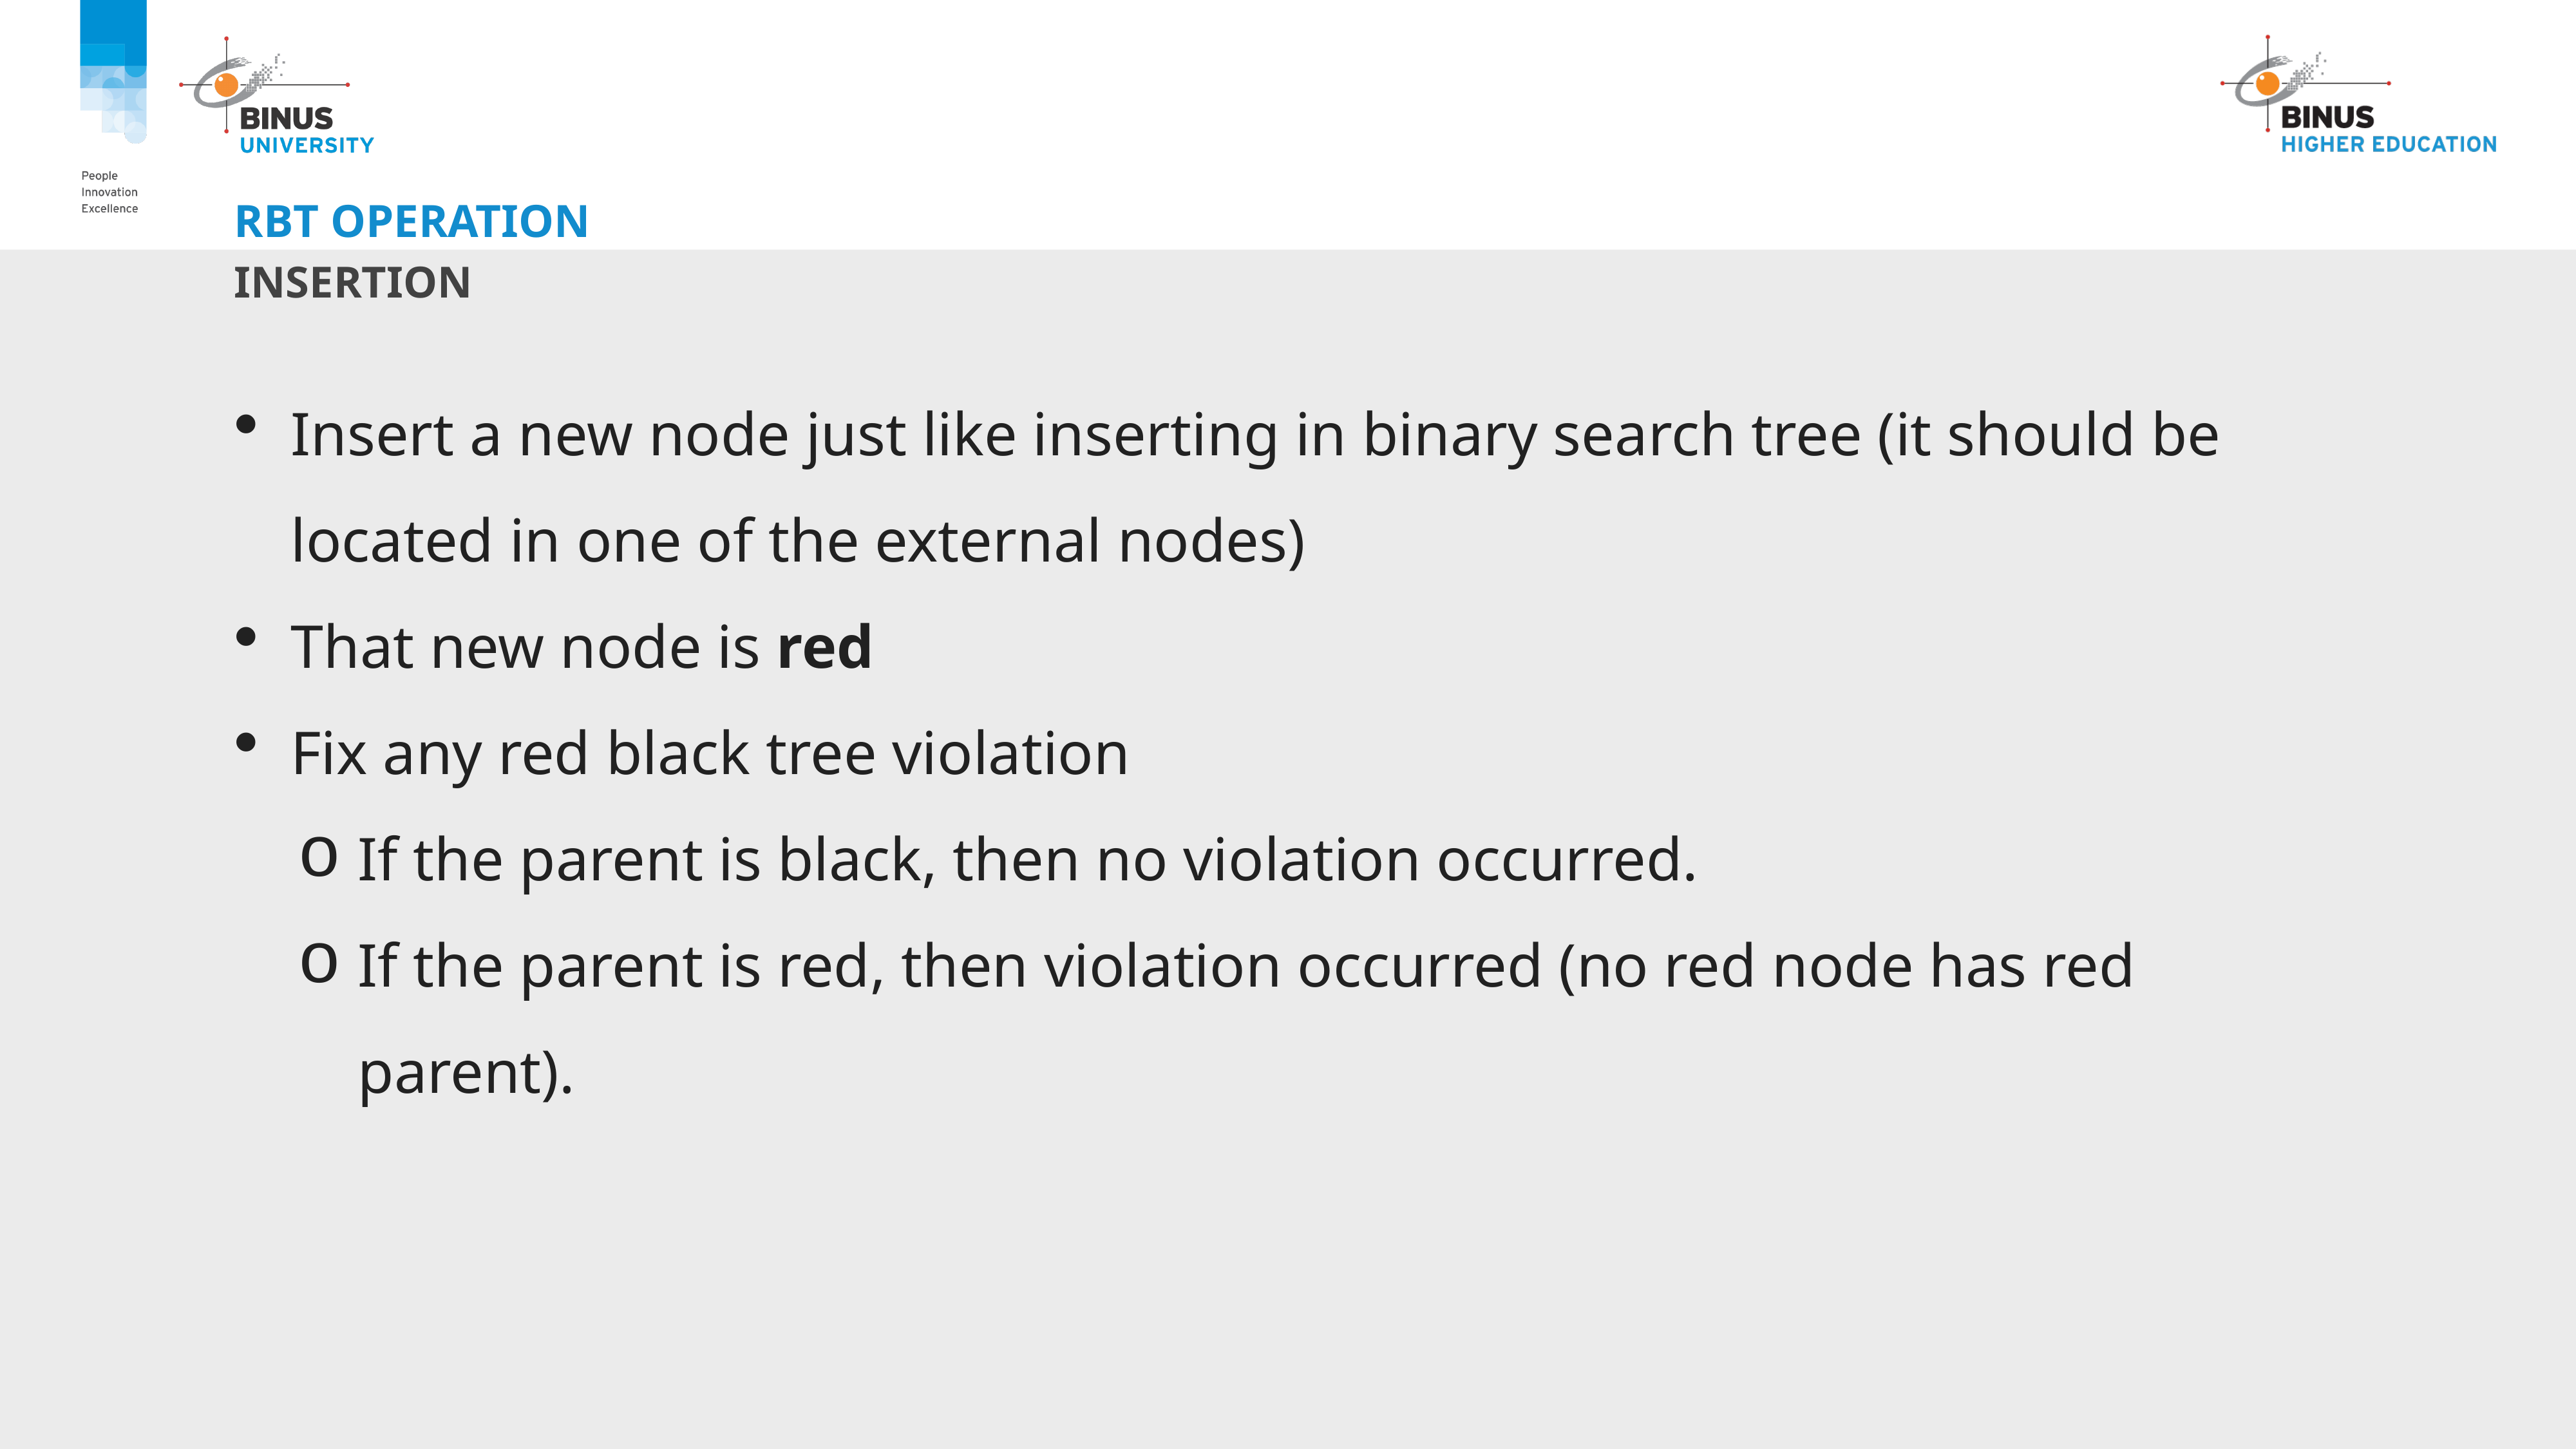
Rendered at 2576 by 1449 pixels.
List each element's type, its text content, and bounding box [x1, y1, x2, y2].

picture [174, 25, 374, 161]
picture [2199, 0, 2496, 156]
title RBT OPERATION [228, 197, 1784, 252]
list INSERTION [228, 255, 1262, 341]
picture [81, 146, 146, 213]
list Insert a new node just like inserting in binary search tree (it should be located in one of the external nodes) That new node is red Fix any red black tree violation If the parent is black, then no violation occurred. If the parent is red, then violation occurred (no red node has red parent). [228, 355, 2273, 1194]
picture [80, 66, 147, 144]
